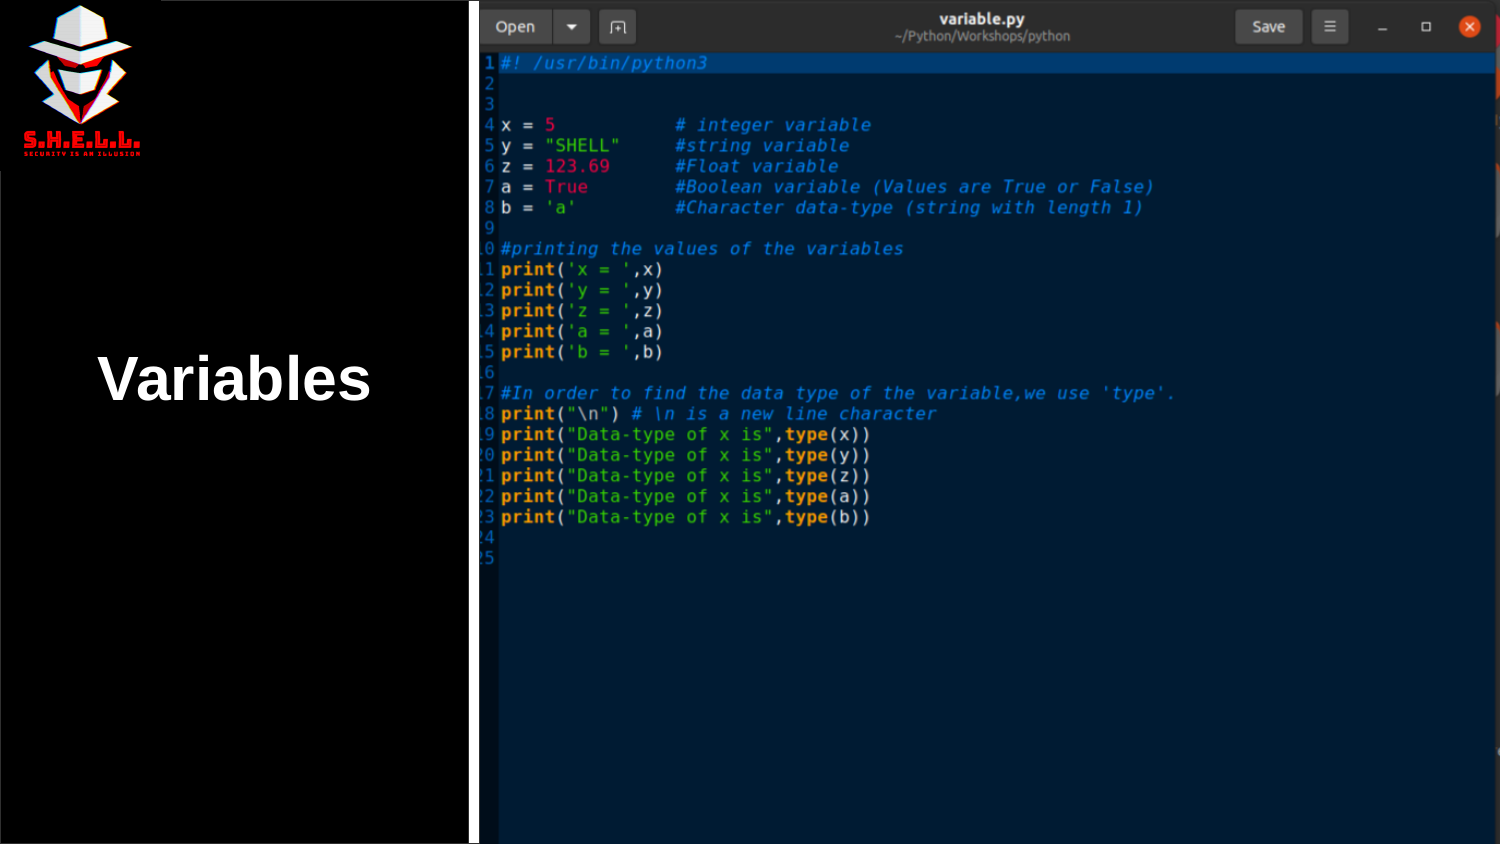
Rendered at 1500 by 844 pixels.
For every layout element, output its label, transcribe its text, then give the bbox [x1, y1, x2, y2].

picture [479, 0, 1500, 844]
text_box [0, 0, 468, 844]
picture [0, 0, 161, 171]
text_box Variables [82, 323, 423, 429]
text_box [468, 0, 477, 844]
